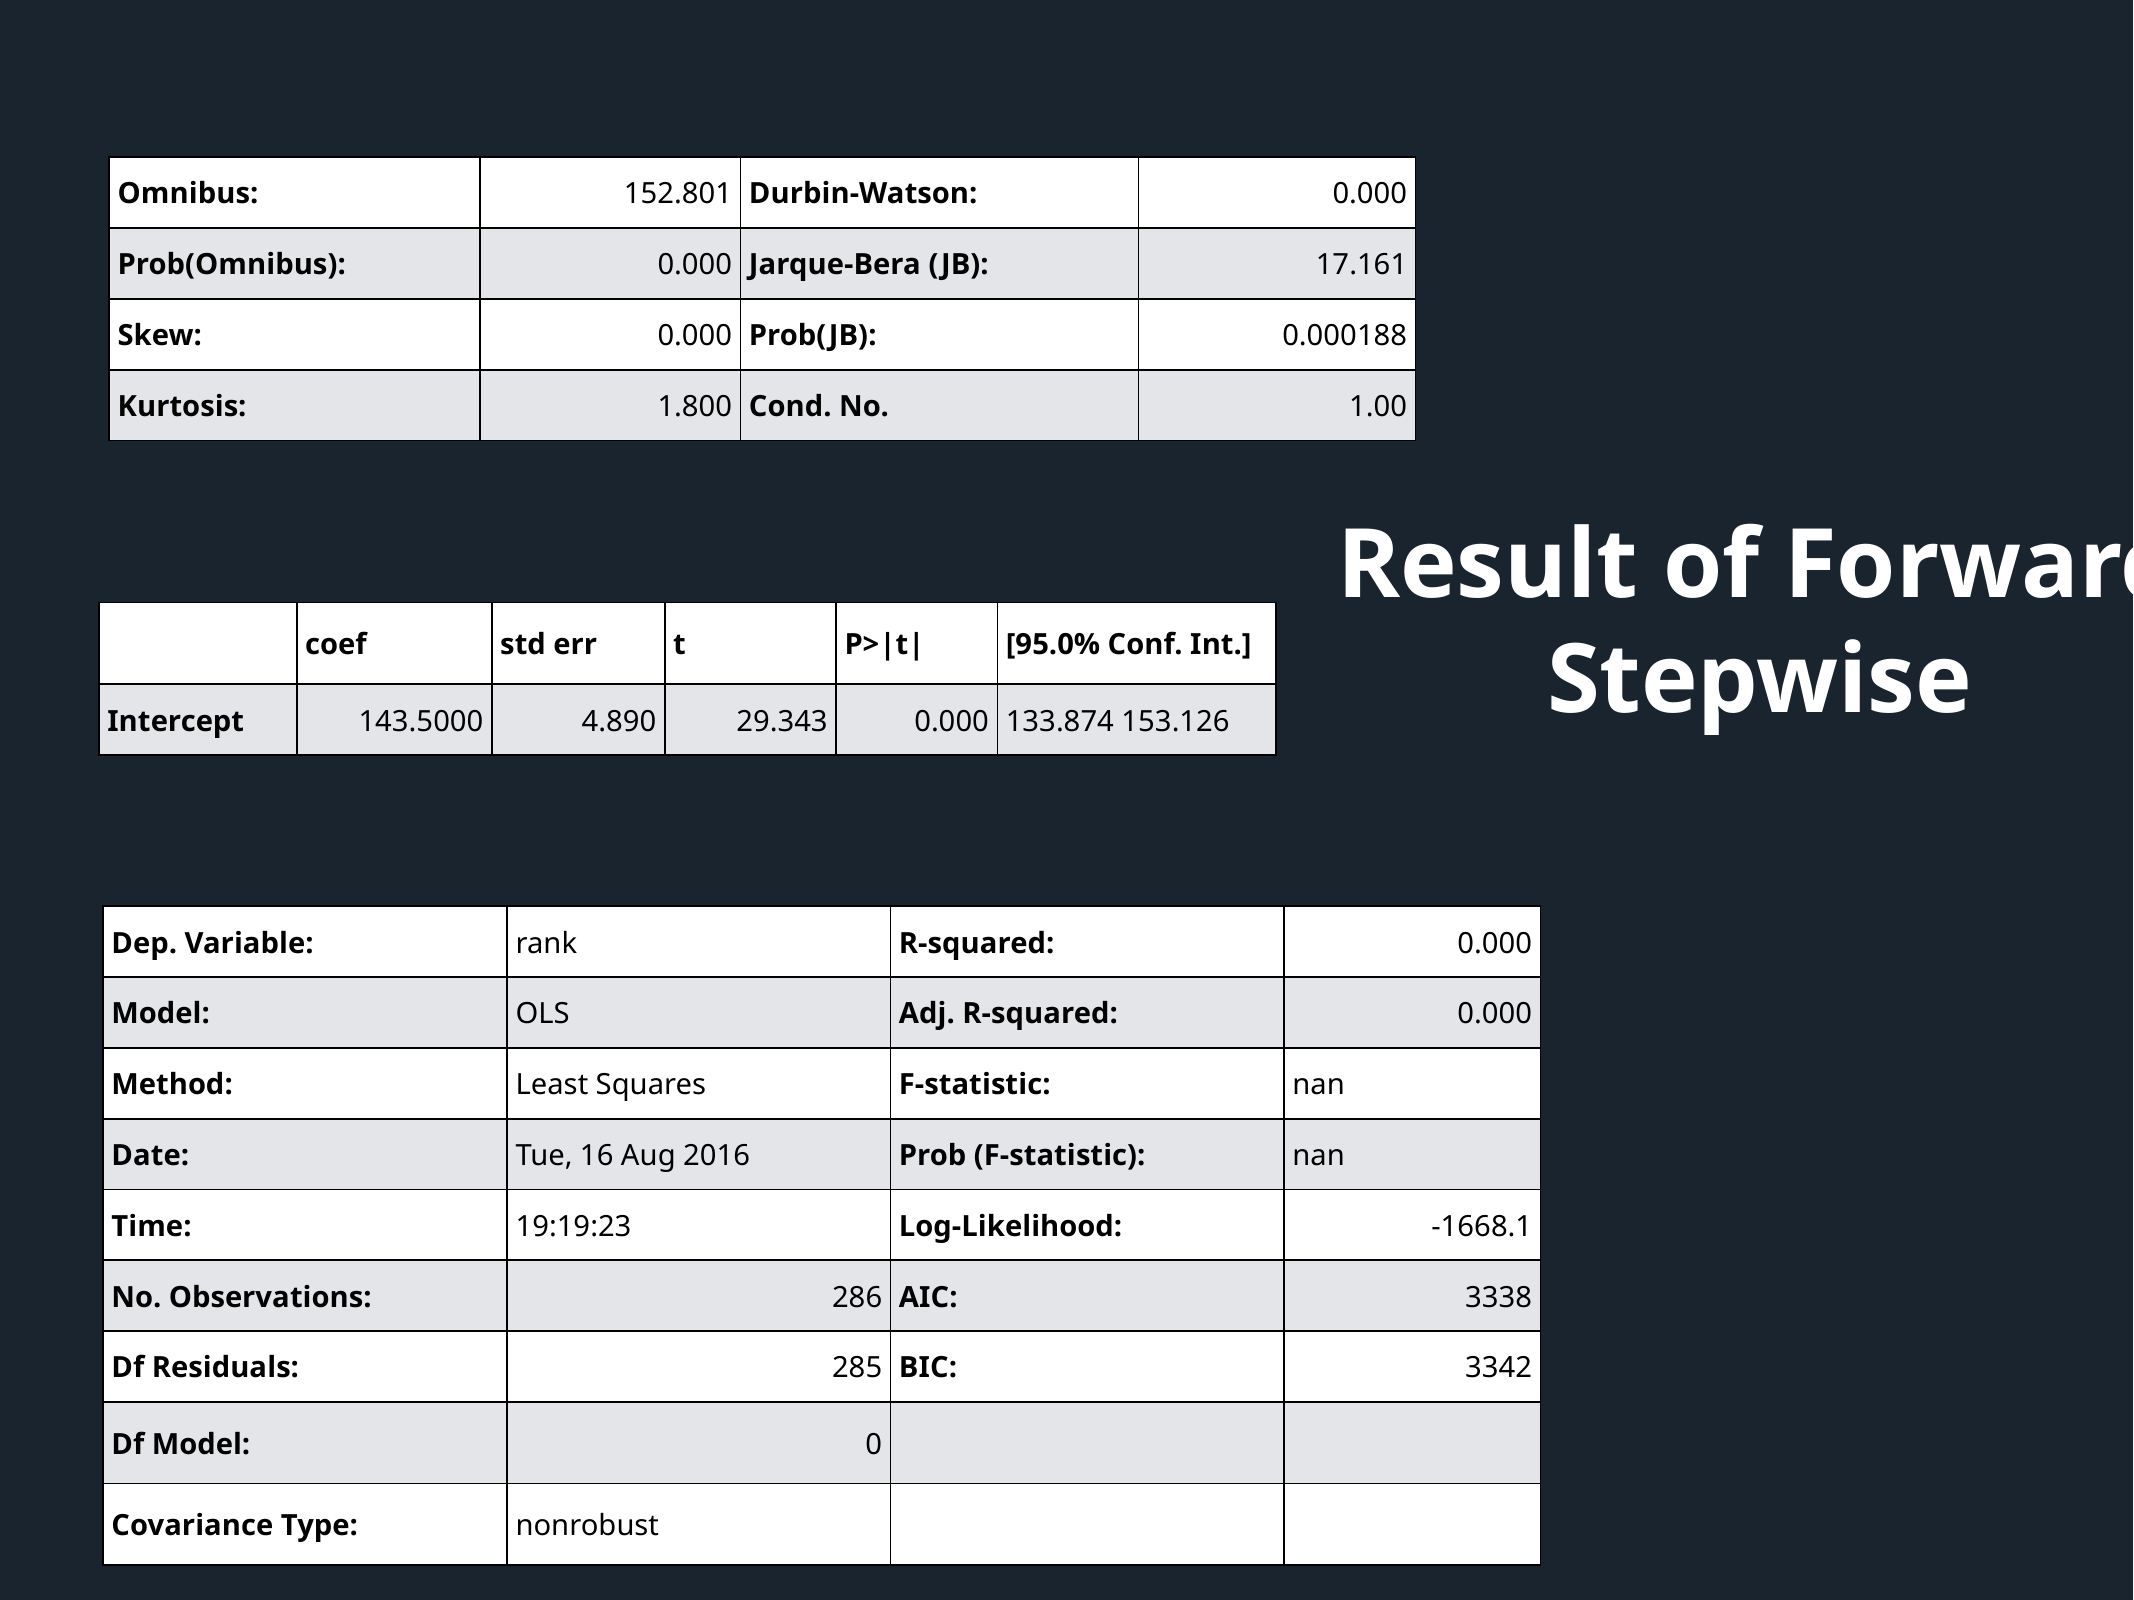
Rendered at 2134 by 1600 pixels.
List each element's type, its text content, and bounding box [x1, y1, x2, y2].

table_cell nan [1285, 1120, 1540, 1189]
table_cell 1.00 [1139, 371, 1415, 440]
table_cell Date: [104, 1120, 506, 1189]
table_cell 0.000 [1285, 978, 1540, 1047]
table_header Durbin-Watson: [741, 158, 1138, 227]
table_header Dep. Variable: [104, 907, 506, 976]
table_cell Time: [104, 1190, 506, 1259]
table_cell nan [1285, 1049, 1540, 1118]
table_cell Method: [104, 1049, 506, 1118]
table_header std err [493, 603, 664, 683]
table_cell Intercept [100, 685, 296, 754]
table_cell Kurtosis: [110, 371, 479, 440]
table_cell Tue, 16 Aug 2016 [508, 1120, 890, 1189]
table_header t [666, 603, 835, 683]
table_cell 0.000 [481, 300, 740, 369]
table_cell 285 [508, 1332, 890, 1401]
table_header P>|t| [837, 603, 997, 683]
table_cell [1285, 1484, 1540, 1564]
table_cell nonrobust [508, 1484, 890, 1564]
table_cell Df Residuals: [104, 1332, 506, 1401]
table_cell Log-Likelihood: [891, 1190, 1283, 1259]
table_cell 4.890 [493, 685, 664, 754]
table_cell -1668.1 [1285, 1190, 1540, 1259]
text_box Result of Forward Stepwise [1319, 497, 2134, 736]
table_cell Df Model: [104, 1403, 506, 1483]
table_cell 19:19:23 [508, 1190, 890, 1259]
table_cell 133.874 153.126 [998, 685, 1275, 754]
table_cell F-statistic: [891, 1049, 1283, 1118]
table_cell Prob(JB): [741, 300, 1138, 369]
table_cell BIC: [891, 1332, 1283, 1401]
table_cell Model: [104, 978, 506, 1047]
table_cell [891, 1403, 1283, 1483]
table_cell 0.000188 [1139, 300, 1415, 369]
table_cell AIC: [891, 1261, 1283, 1330]
table_header 152.801 [481, 158, 740, 227]
table_cell 0.000 [481, 229, 740, 298]
table_header 0.000 [1285, 907, 1540, 976]
table_cell 0.000 [837, 685, 997, 754]
table_cell Skew: [110, 300, 479, 369]
table_cell 3342 [1285, 1332, 1540, 1401]
table_cell No. Observations: [104, 1261, 506, 1330]
table_cell Prob (F-statistic): [891, 1120, 1283, 1189]
table_cell 286 [508, 1261, 890, 1330]
table_cell [1285, 1403, 1540, 1483]
table_header coef [298, 603, 491, 683]
table_cell 143.5000 [298, 685, 491, 754]
table_cell 1.800 [481, 371, 740, 440]
table_header 0.000 [1139, 158, 1415, 227]
table_cell Least Squares [508, 1049, 890, 1118]
table_cell [891, 1484, 1283, 1564]
table_header Omnibus: [110, 158, 479, 227]
table_header [100, 603, 296, 683]
table_header R-squared: [891, 907, 1283, 976]
table_cell Covariance Type: [104, 1484, 506, 1564]
table_cell Prob(Omnibus): [110, 229, 479, 298]
table_cell OLS [508, 978, 890, 1047]
table_cell 29.343 [666, 685, 835, 754]
table_cell 3338 [1285, 1261, 1540, 1330]
table_cell 17.161 [1139, 229, 1415, 298]
table_cell 0 [508, 1403, 890, 1483]
table_header rank [508, 907, 890, 976]
table_cell Cond. No. [741, 371, 1138, 440]
table_header [95.0% Conf. Int.] [998, 603, 1275, 683]
table_cell Adj. R-squared: [891, 978, 1283, 1047]
table_cell Jarque-Bera (JB): [741, 229, 1138, 298]
